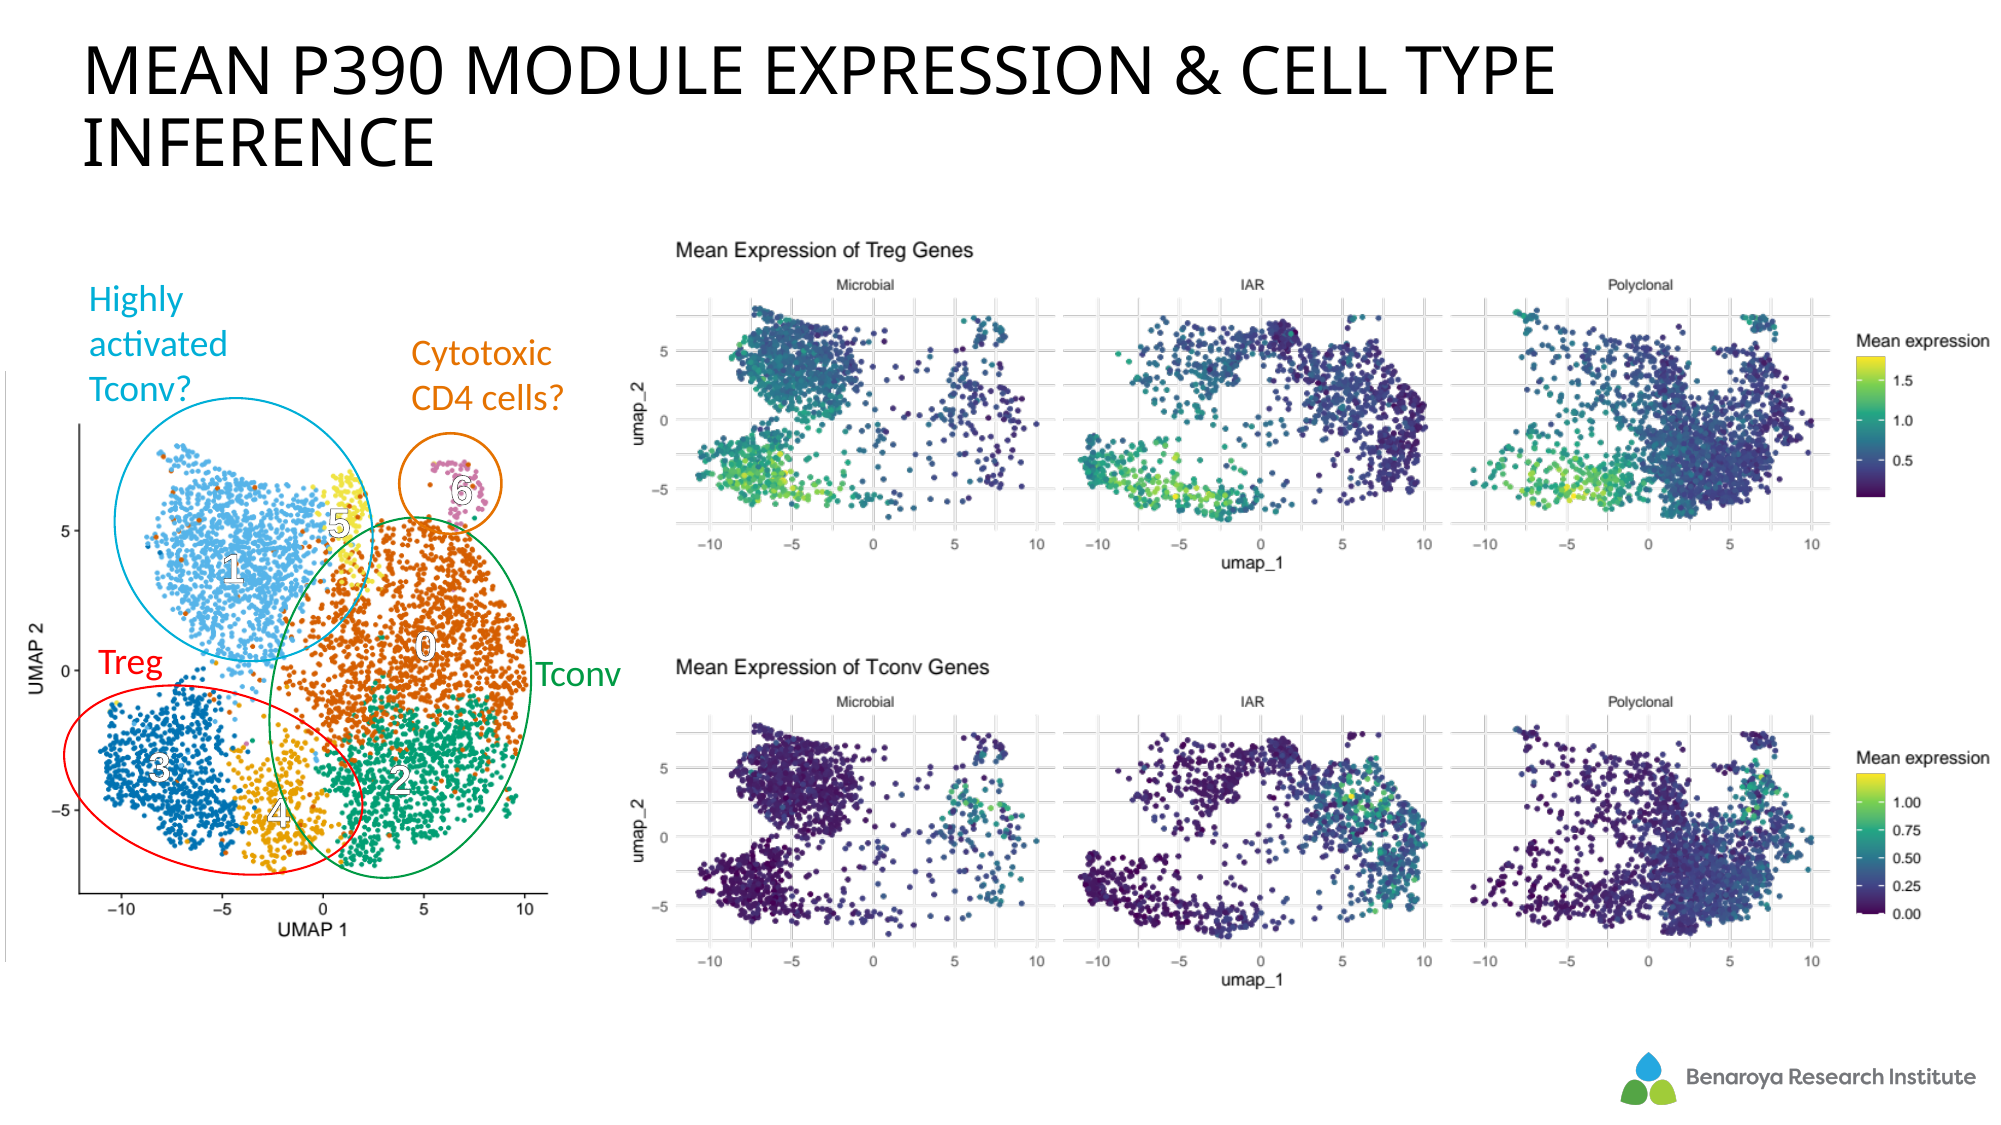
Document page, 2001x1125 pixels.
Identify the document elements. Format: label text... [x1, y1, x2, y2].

text_box Tconv [566, 641, 637, 701]
picture [0, 371, 566, 962]
picture [1620, 1052, 1976, 1105]
picture [621, 650, 2000, 997]
text_box Highly activated Tconv? [74, 266, 313, 371]
picture [621, 233, 2000, 580]
title Mean p390 module expression & cell type inference [67, 59, 1932, 158]
text_box Cytotoxic CD4 cells? [396, 320, 621, 425]
